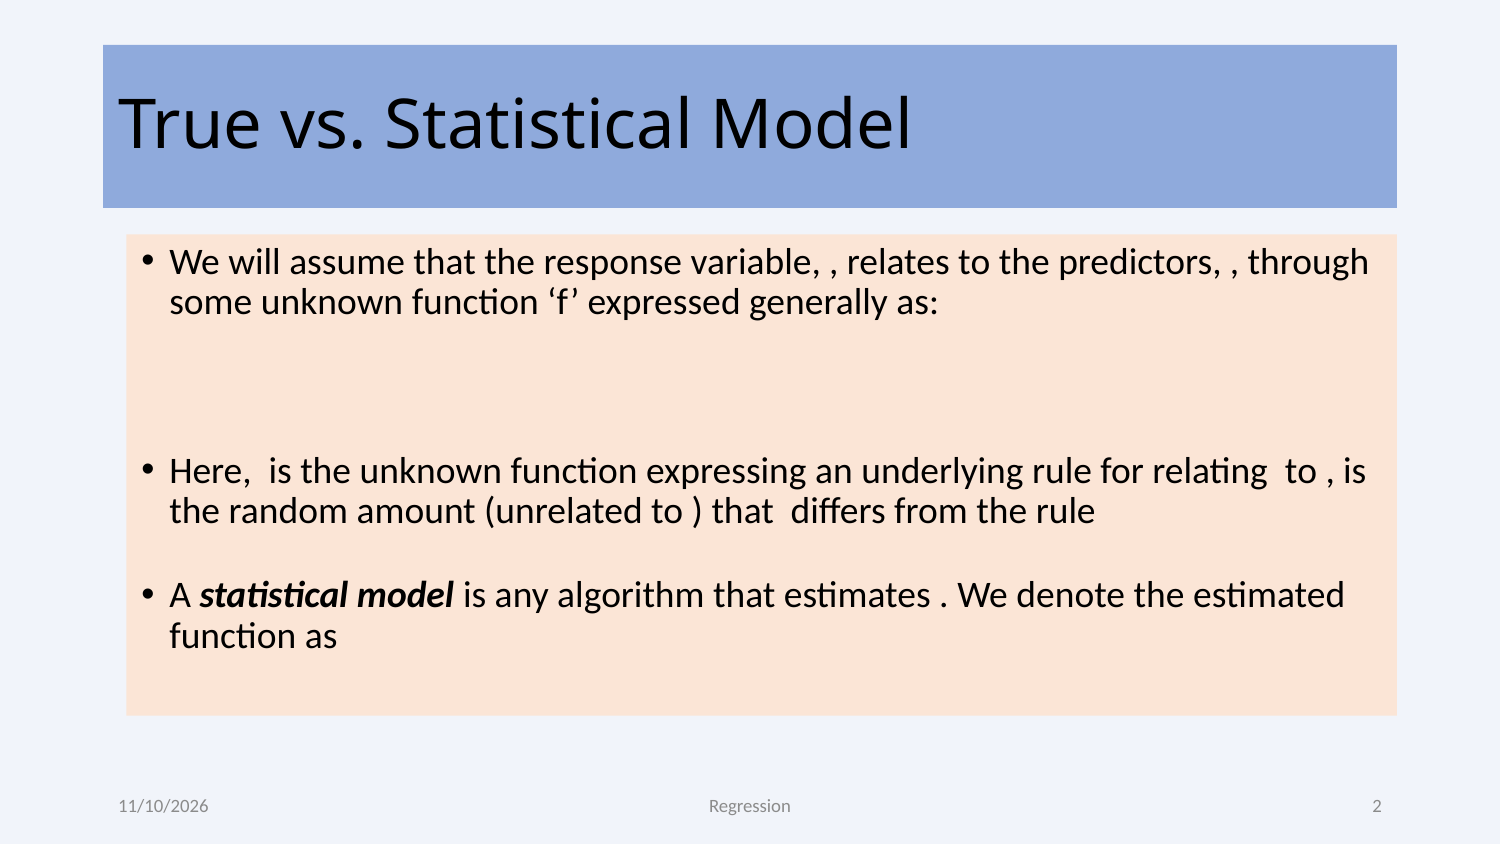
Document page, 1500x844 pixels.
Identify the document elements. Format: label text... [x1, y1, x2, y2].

title True vs. Statistical Model [103, 44, 1397, 208]
footer Regression [496, 782, 1004, 827]
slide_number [103, 782, 441, 827]
slide_number 2 [1059, 782, 1397, 827]
